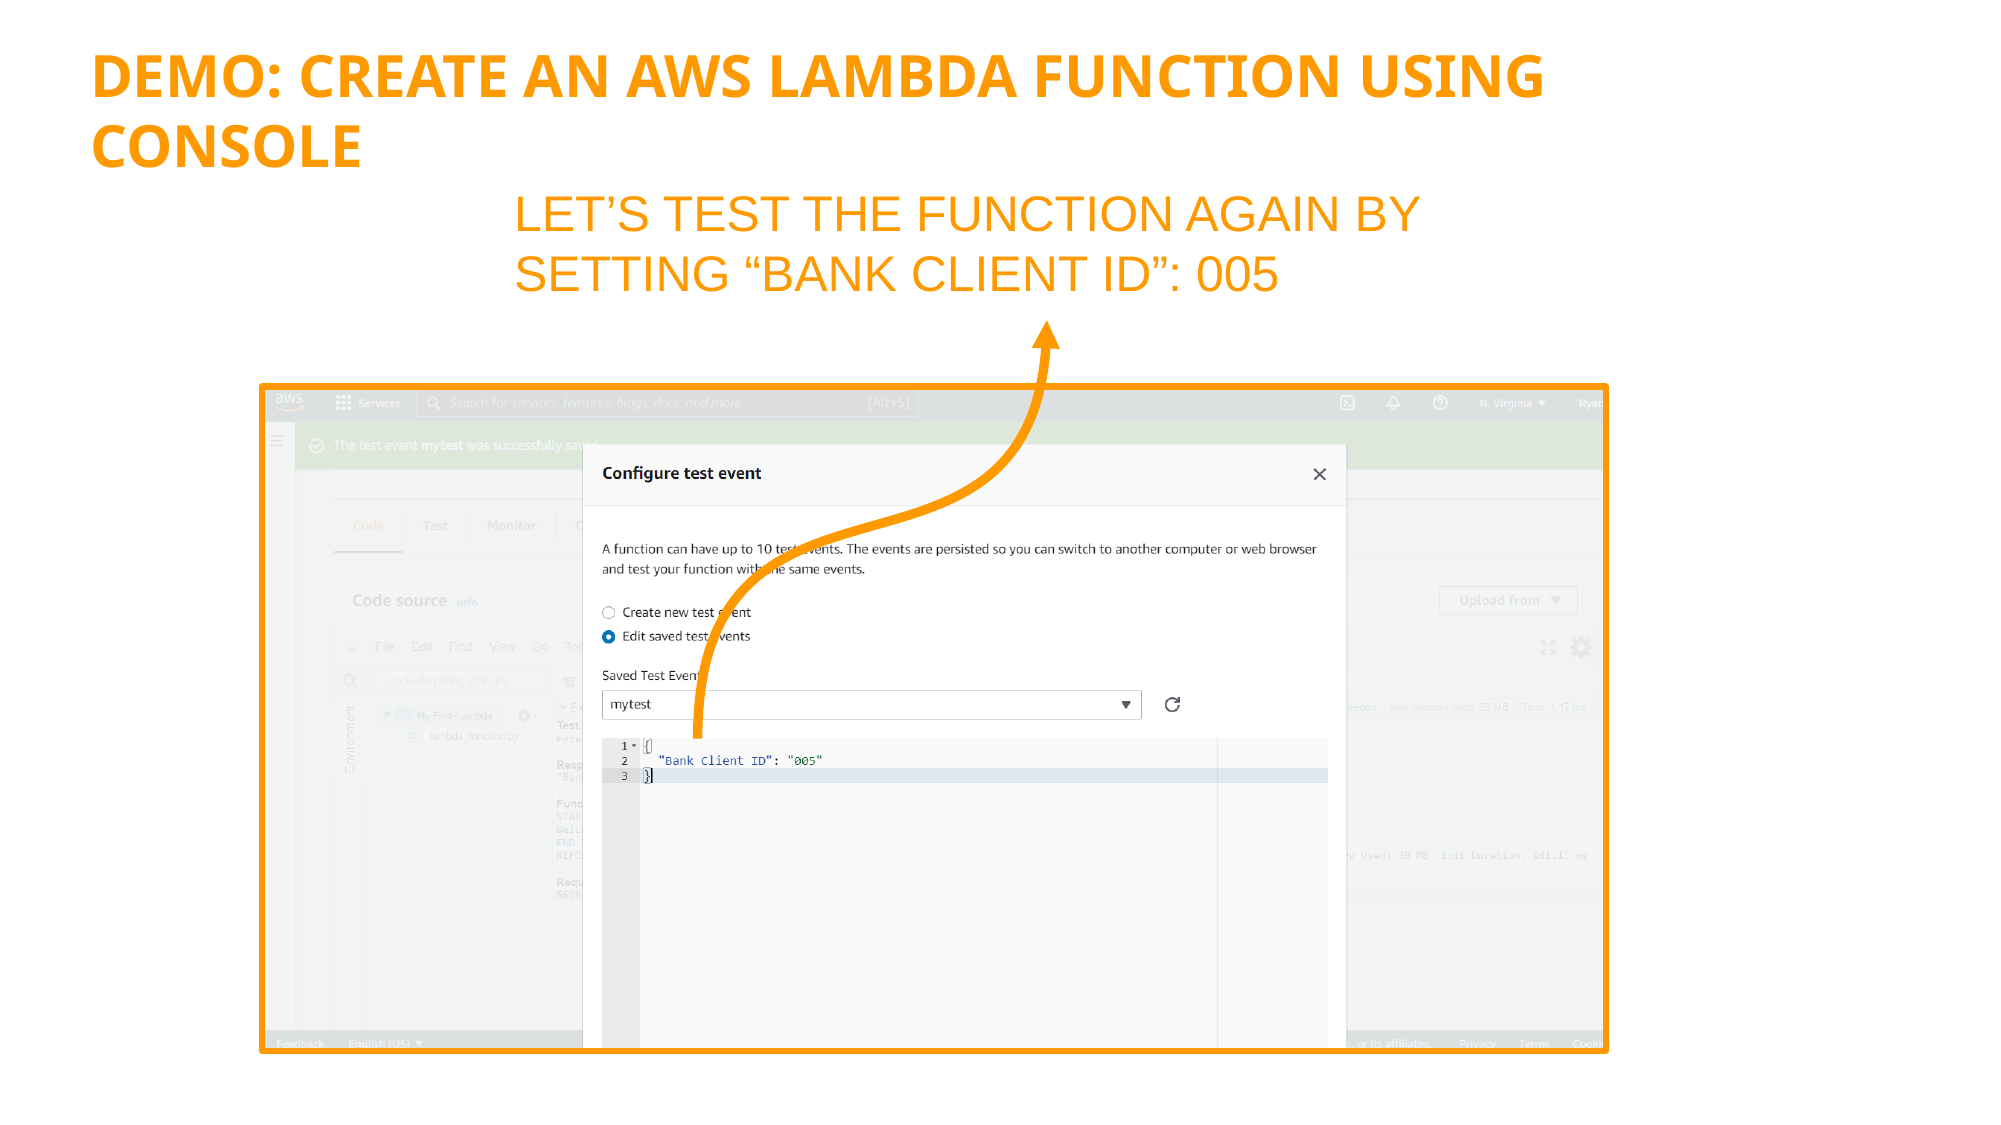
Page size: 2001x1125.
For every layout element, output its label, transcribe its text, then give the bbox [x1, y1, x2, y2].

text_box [663, 354, 1082, 704]
text_box LET’S TEST THE FUNCTION AGAIN BY SETTING “BANK CLIENT ID”: 005 [499, 173, 1544, 309]
text_box DEMO: CREATE AN AWS LAMBDA FUNCTION USING CONSOLE [75, 31, 1688, 187]
picture [265, 389, 1603, 1048]
